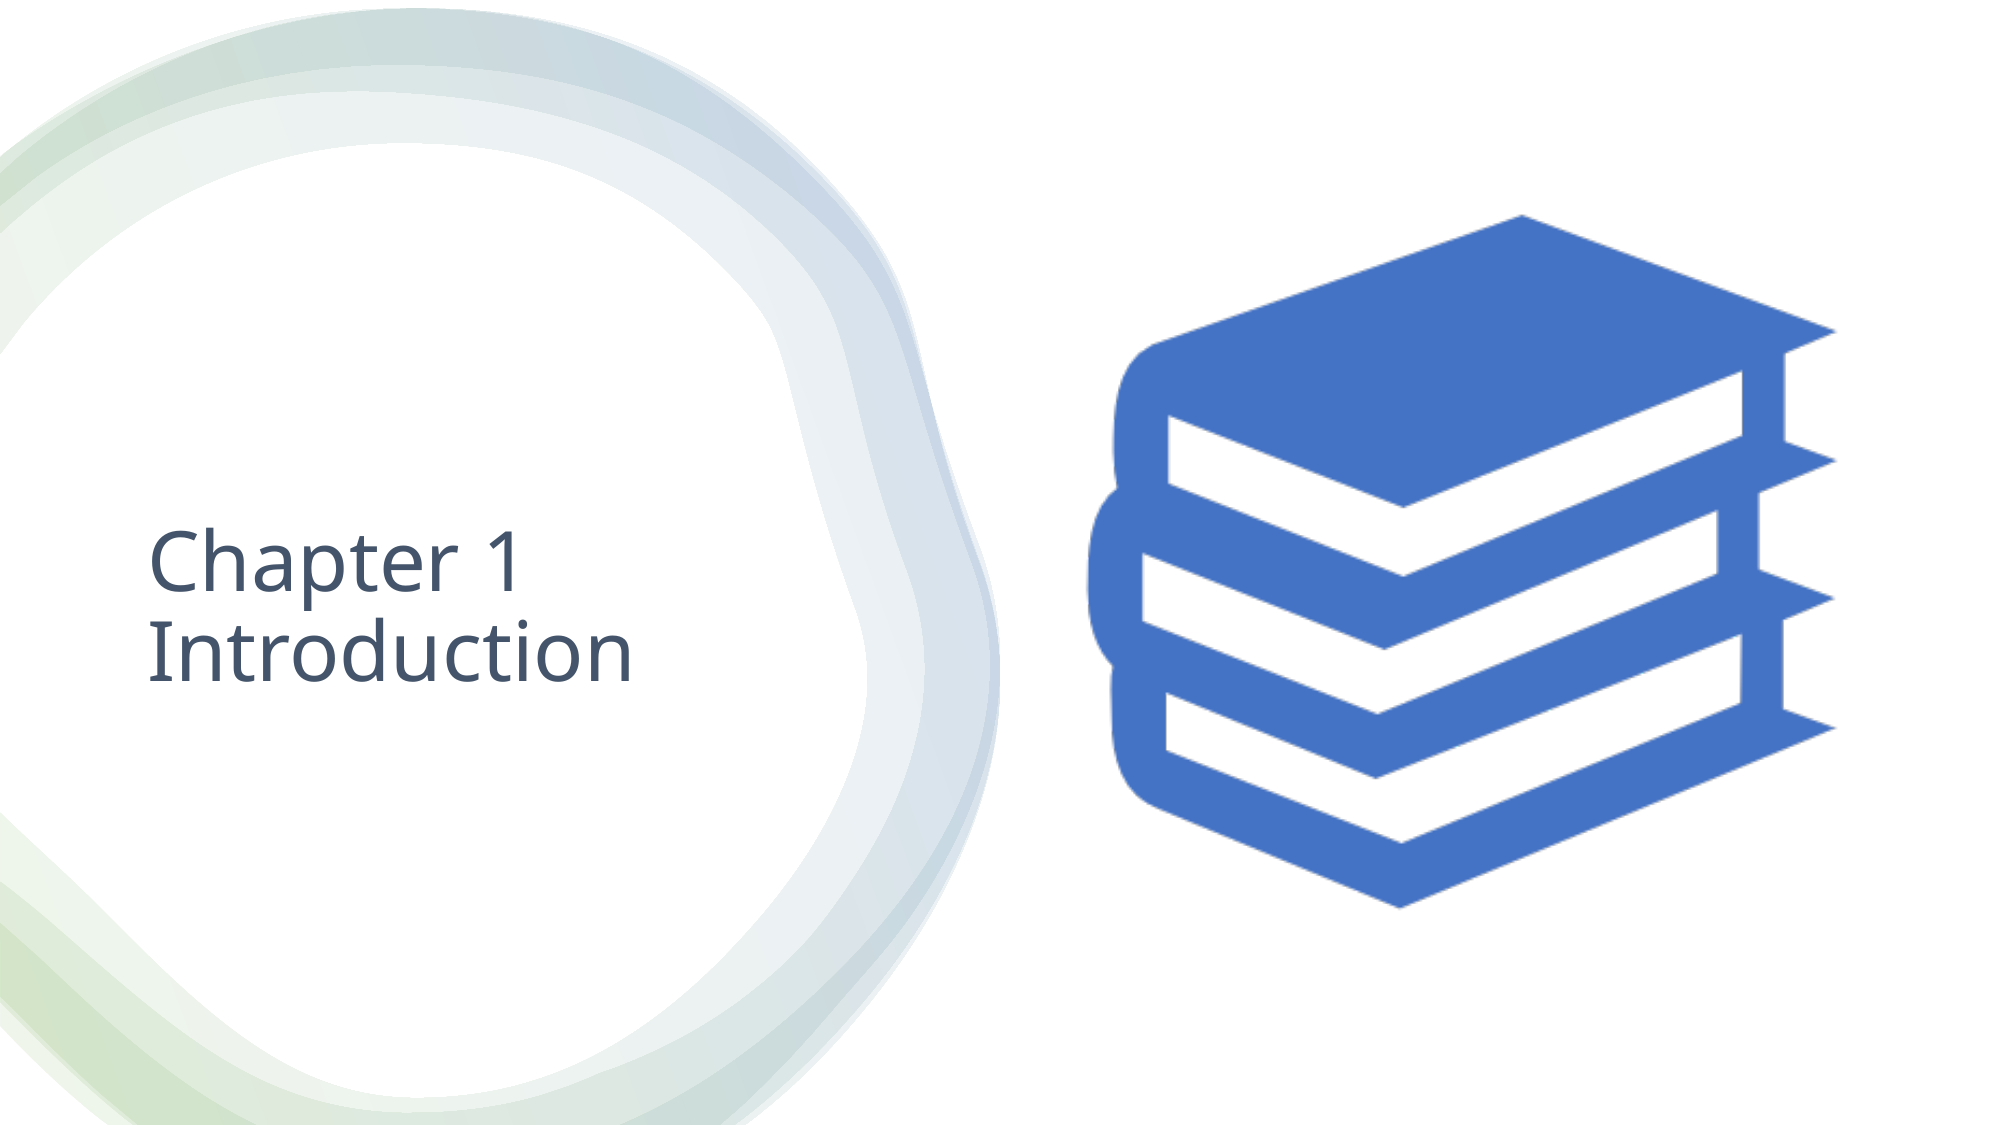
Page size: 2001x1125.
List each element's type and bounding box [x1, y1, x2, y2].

picture [1046, 149, 1872, 975]
text_box [0, 8, 1000, 1125]
text_box [0, 0, 2000, 1125]
